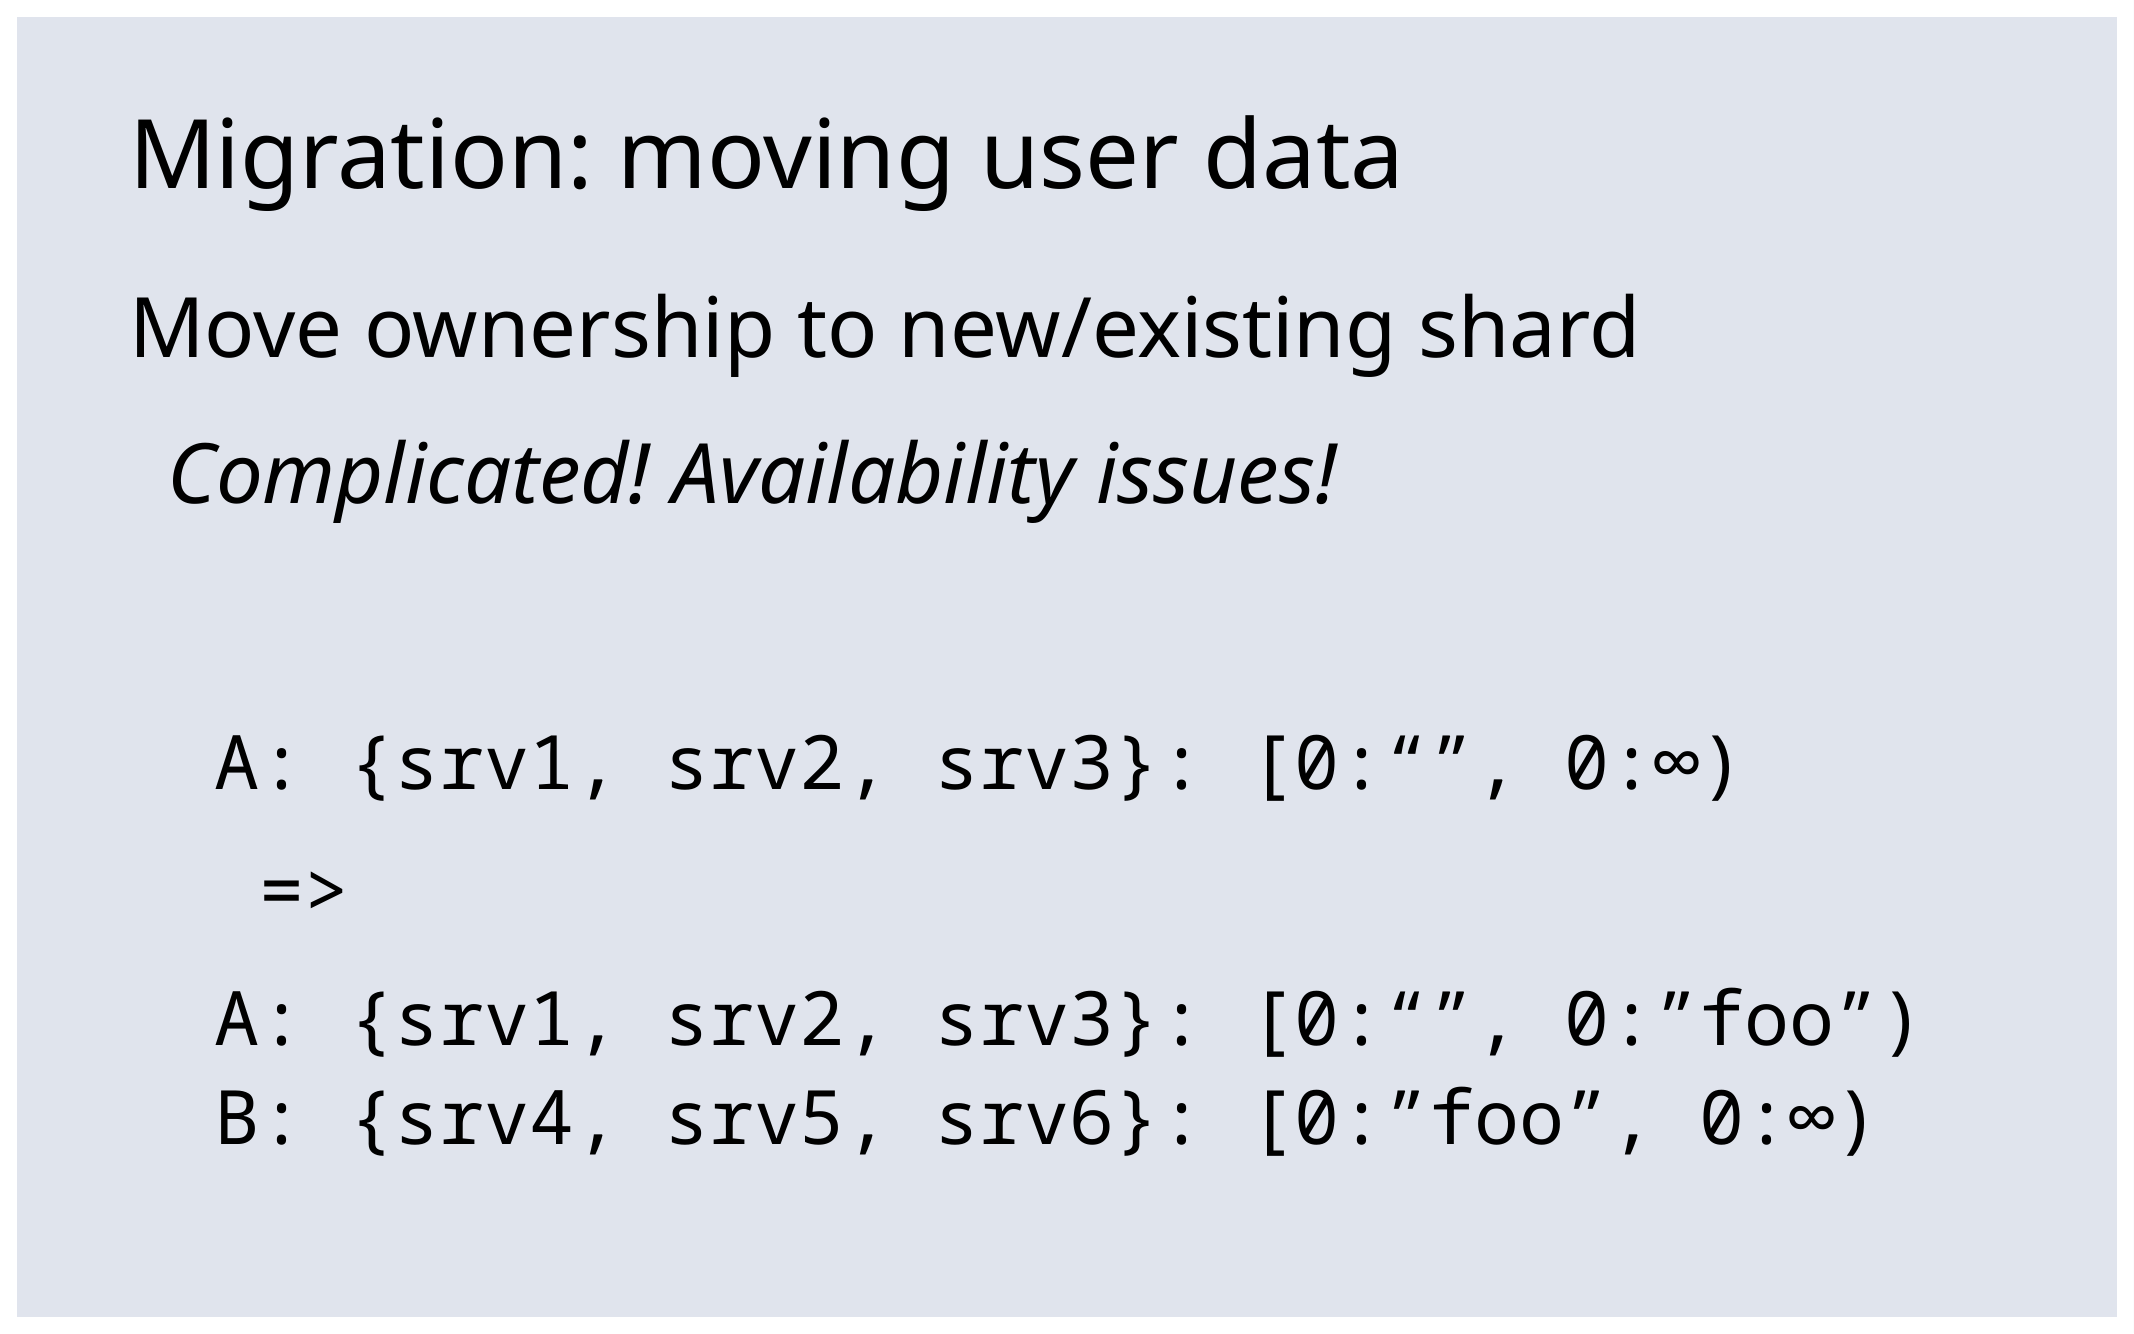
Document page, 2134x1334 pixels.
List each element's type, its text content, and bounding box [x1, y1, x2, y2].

list Move ownership to new/existing shard Complicated! Availability issues! A: {srv1, srv2, srv3}: [0:“”, 0:∞) => A: {srv1, srv2, srv3}: [0:“”, 0:”foo”) B: {srv4, srv5, srv6}: [0:”foo”, 0:∞) [128, 264, 2043, 1247]
title Migration: moving user data [128, 105, 2003, 216]
